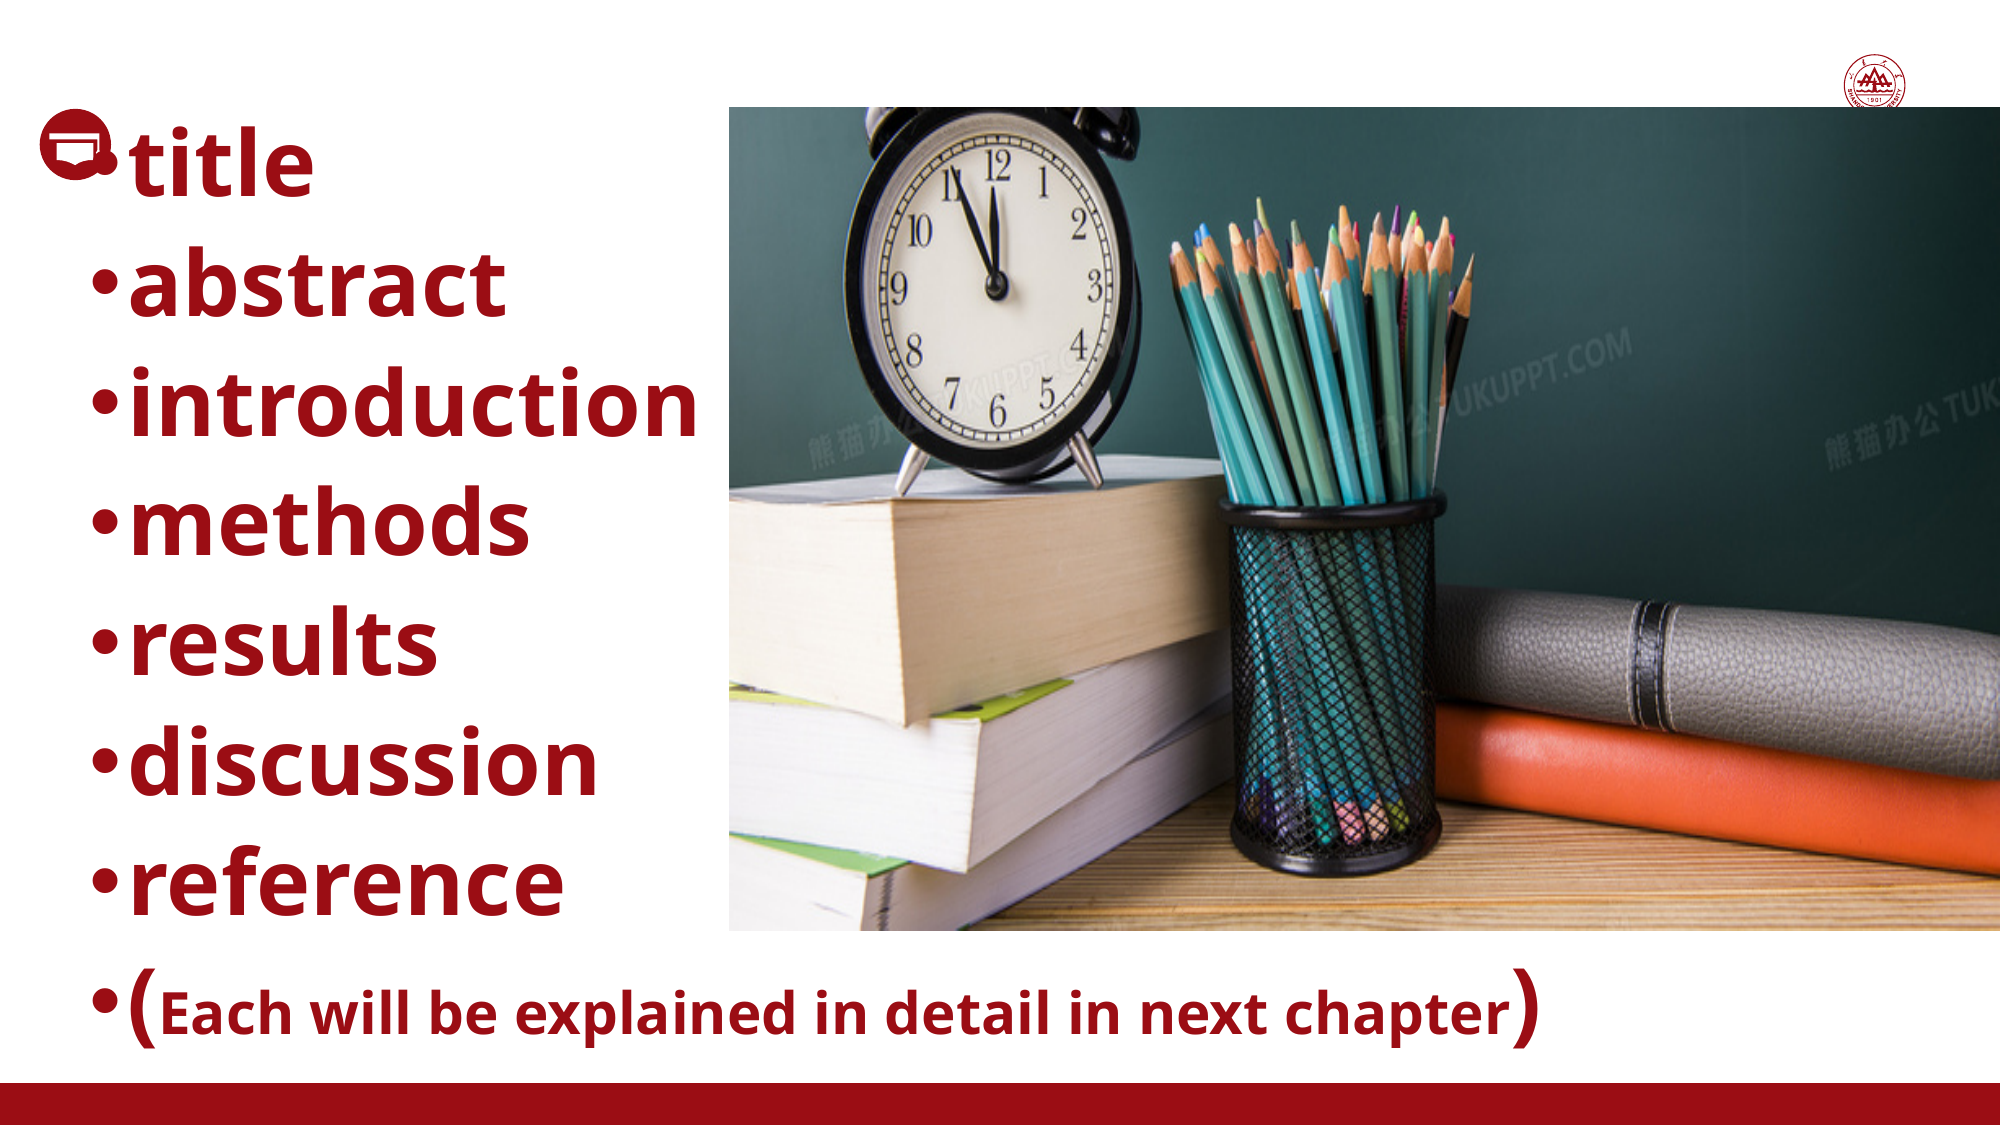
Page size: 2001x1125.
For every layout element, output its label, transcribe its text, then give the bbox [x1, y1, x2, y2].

picture [729, 107, 2000, 931]
text_box title abstract introduction methods results discussion reference (Each will be explained in detail in next chapter) [75, 110, 1839, 1050]
